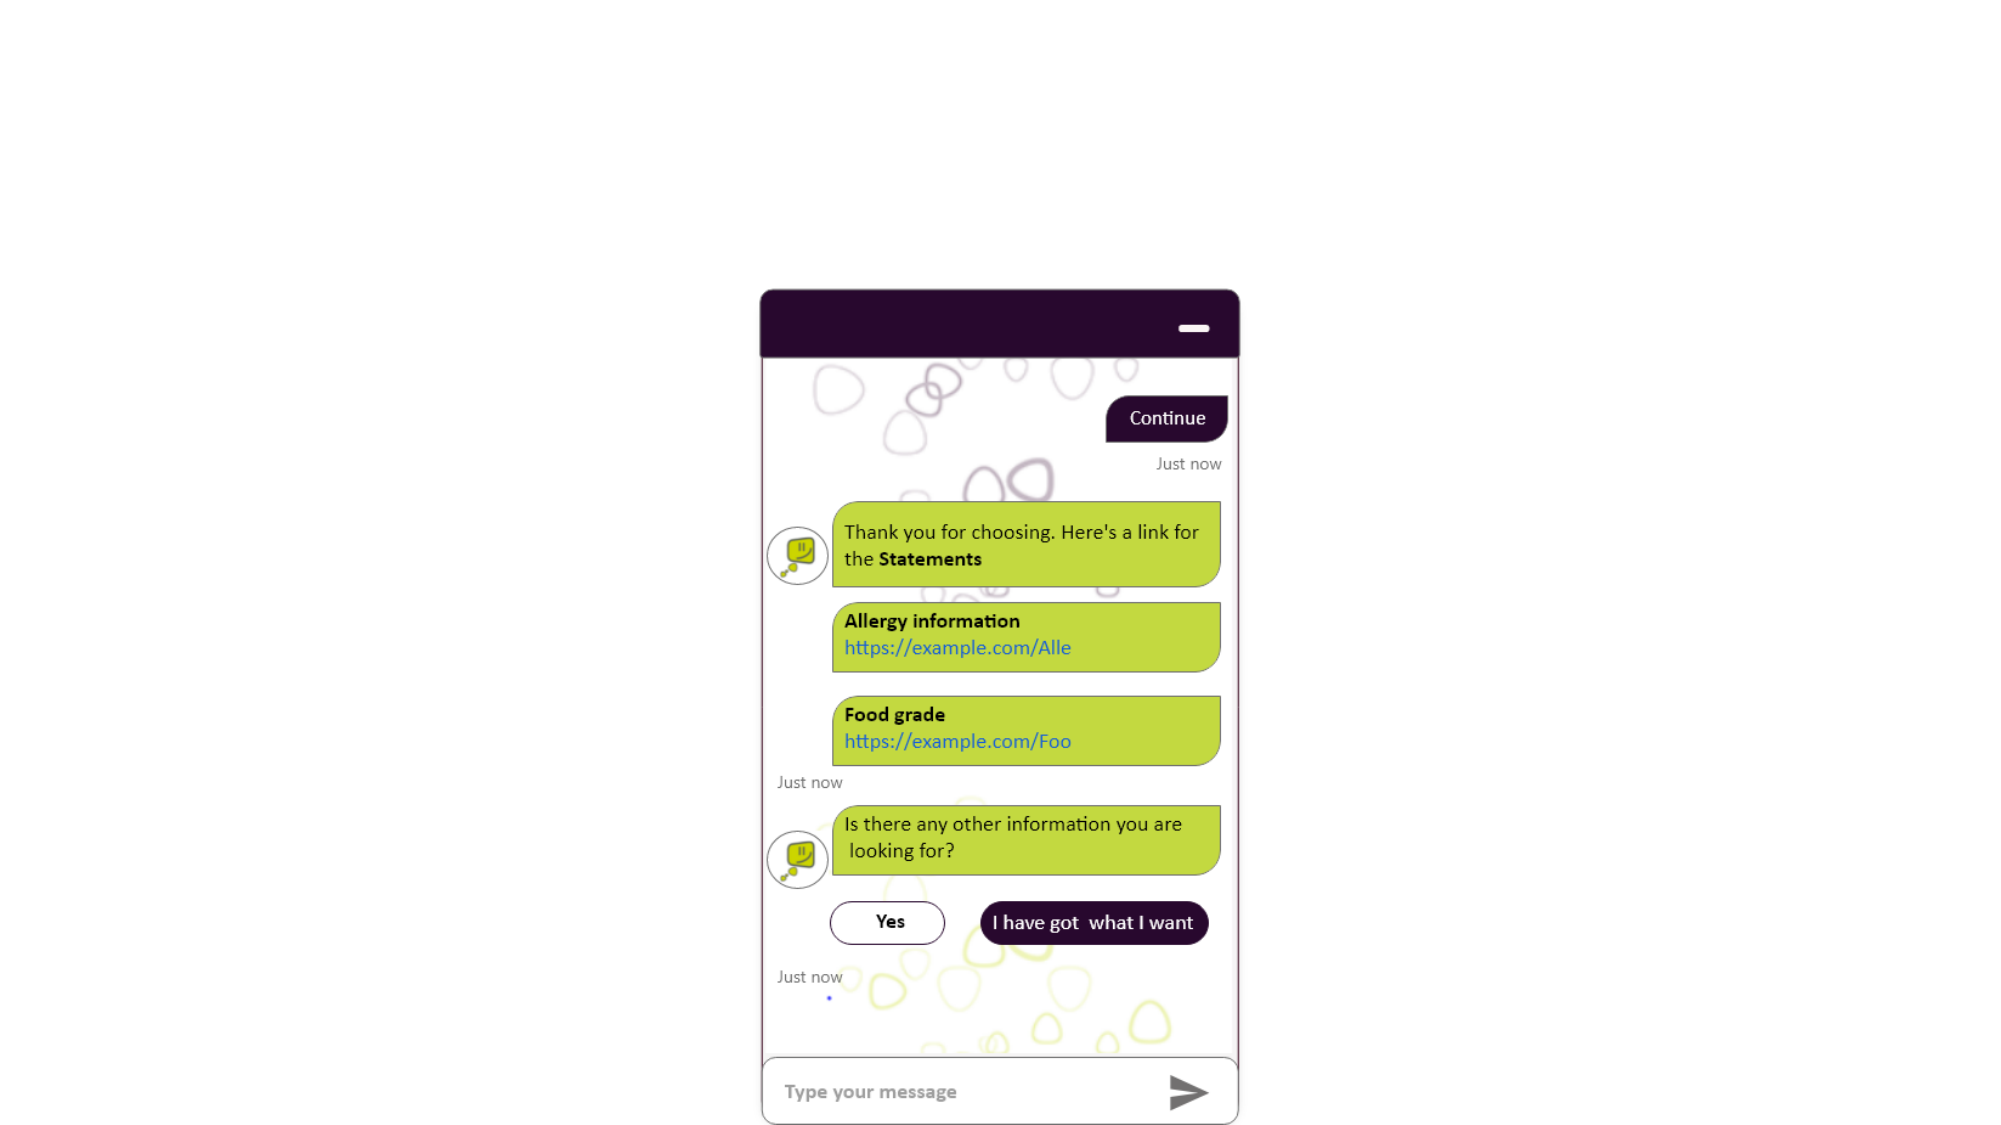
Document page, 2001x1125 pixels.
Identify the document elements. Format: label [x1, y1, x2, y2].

picture [739, 0, 1260, 1125]
